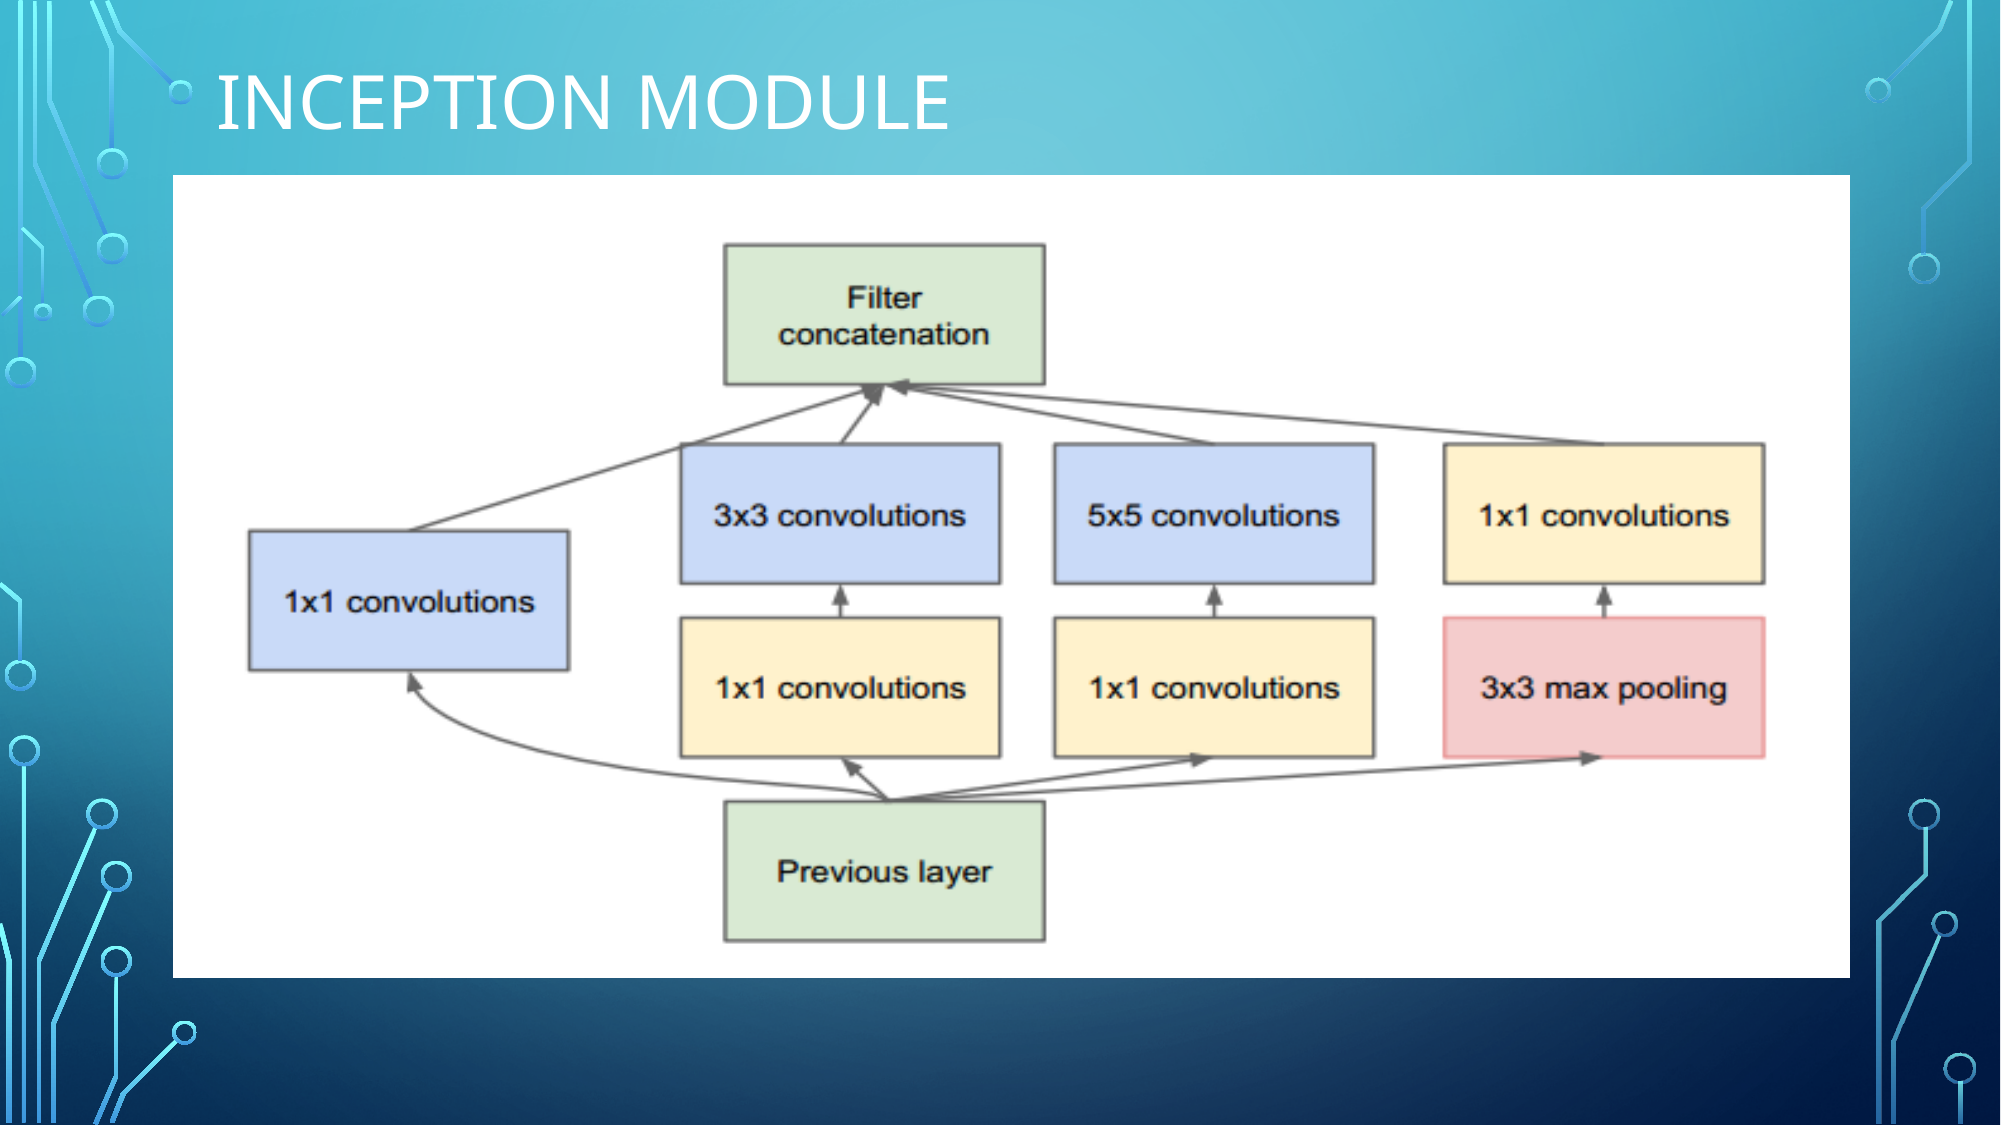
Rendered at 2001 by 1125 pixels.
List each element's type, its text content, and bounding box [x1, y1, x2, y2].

title Inception module [201, 35, 1827, 175]
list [173, 175, 1850, 978]
